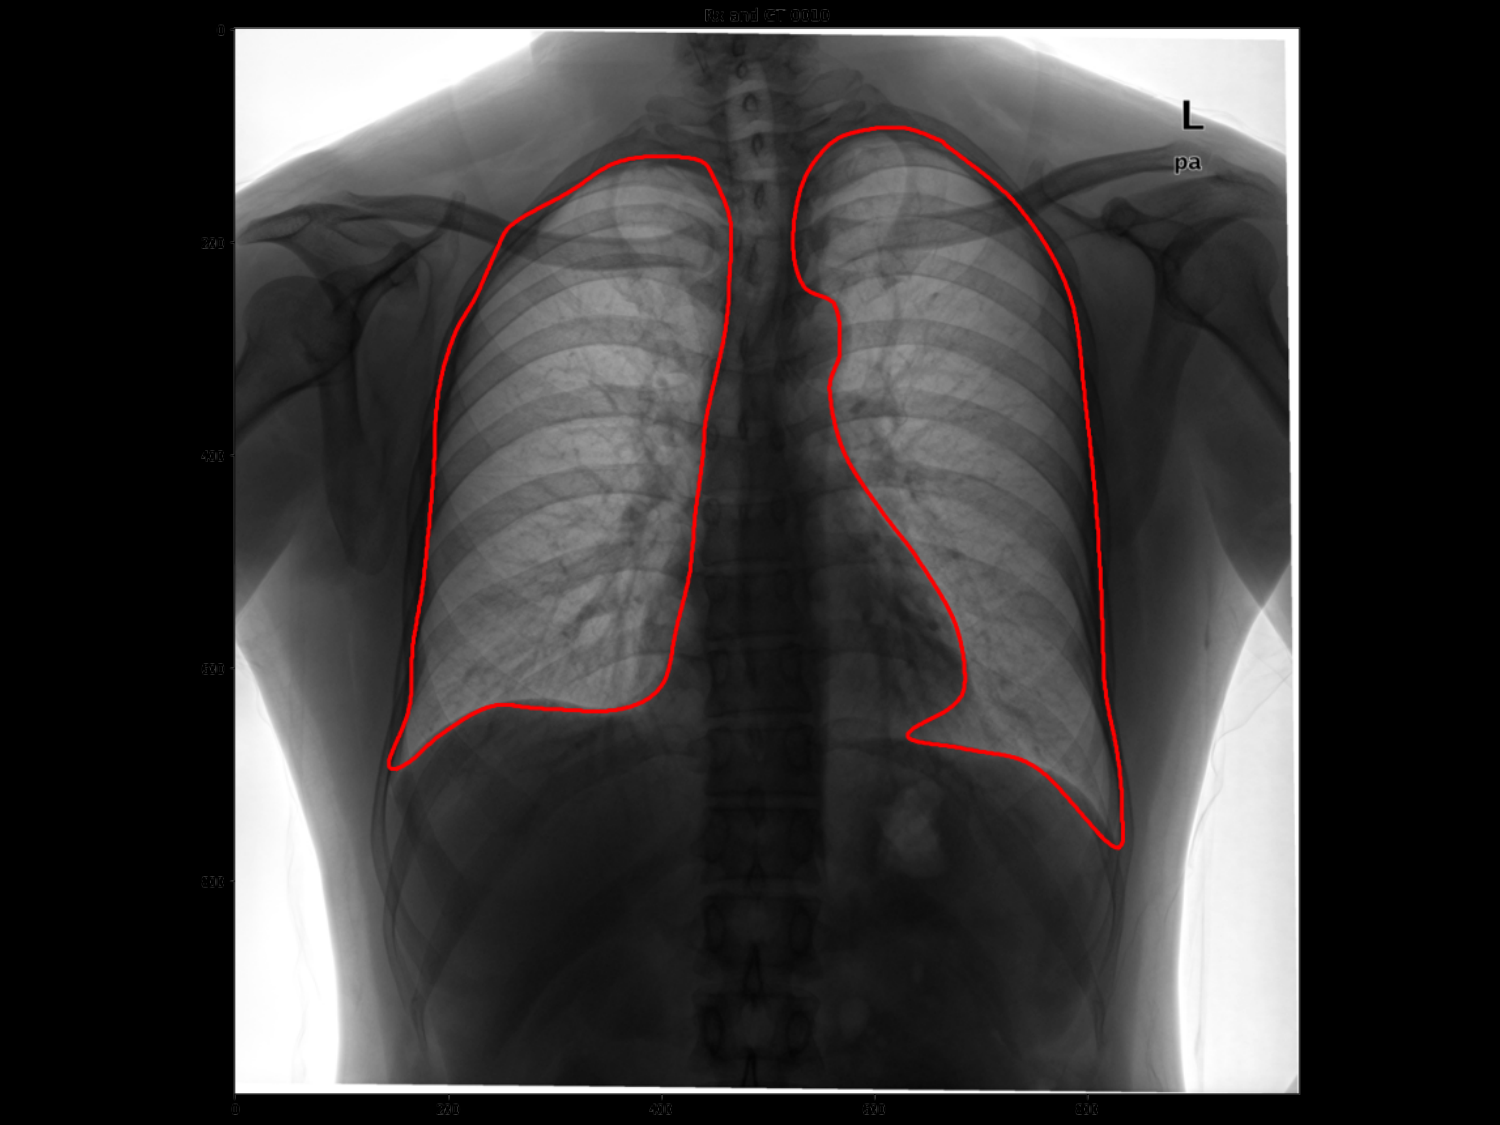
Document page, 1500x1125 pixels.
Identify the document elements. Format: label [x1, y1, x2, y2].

picture [191, 0, 1308, 1125]
